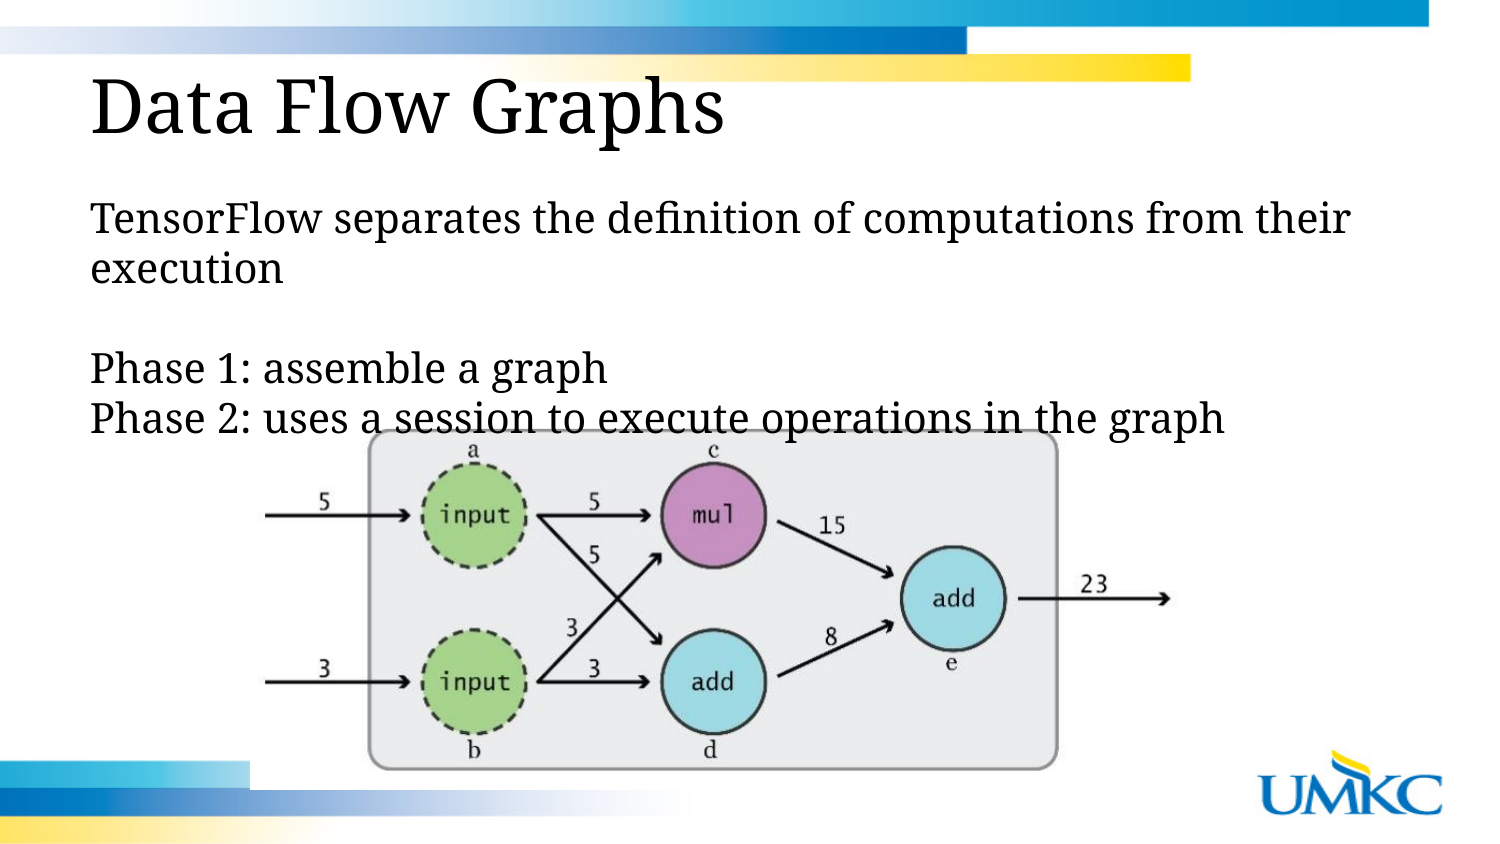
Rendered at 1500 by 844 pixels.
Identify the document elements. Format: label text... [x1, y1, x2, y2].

text_box TensorFlow separates the definition of computations from their execution Phase 1: assemble a graph Phase 2: uses a session to execute operations in the graph [75, 184, 1463, 450]
title Data Flow Graphs [75, 33, 1425, 175]
picture [0, 0, 1500, 844]
text_box [249, 450, 1190, 790]
